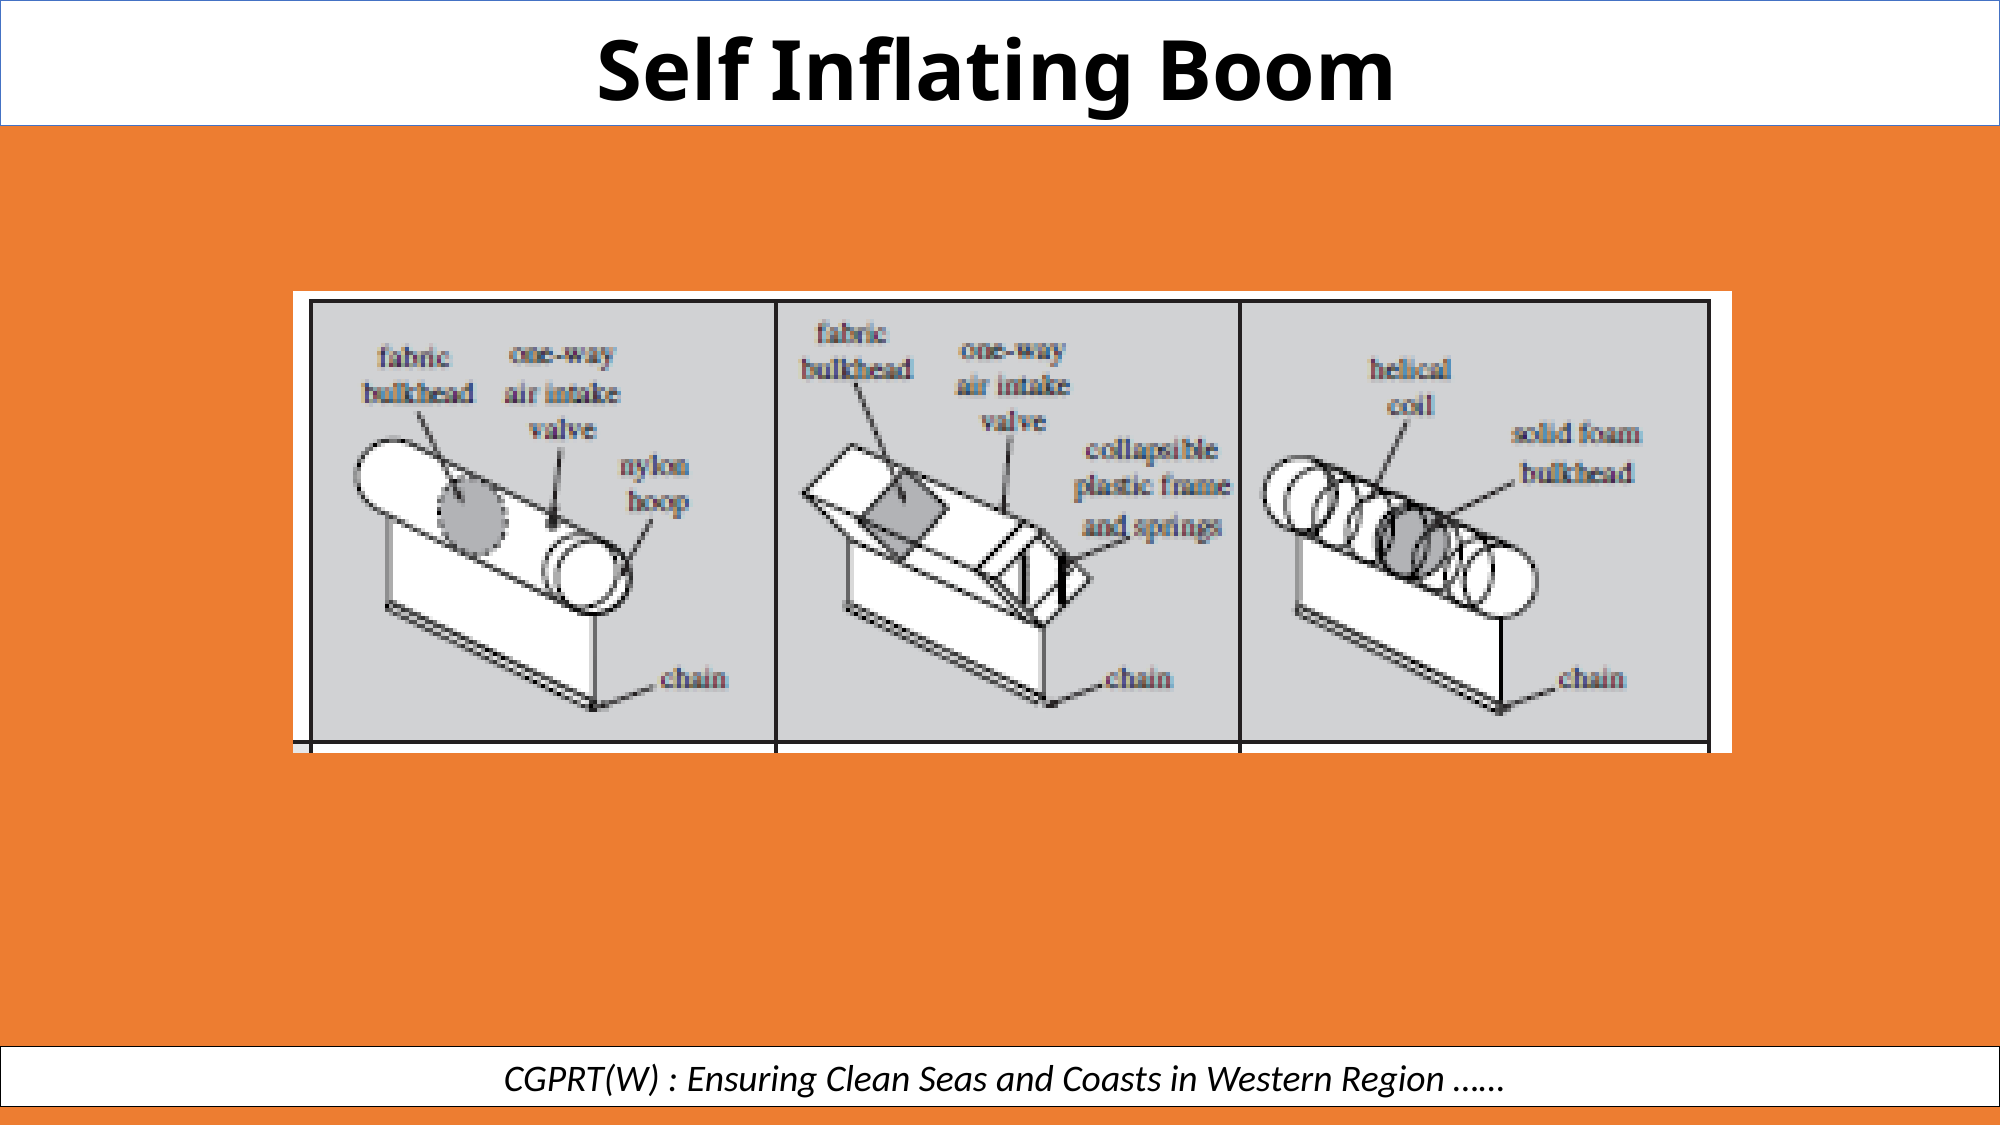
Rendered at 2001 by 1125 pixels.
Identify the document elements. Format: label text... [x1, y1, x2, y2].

text_box Self Inflating Boom [75, 21, 1920, 114]
text_box [0, 0, 2000, 126]
picture [292, 291, 1732, 753]
text_box CGPRT(W) : Ensuring Clean Seas and Coasts in Western Region …… [0, 1046, 2000, 1107]
